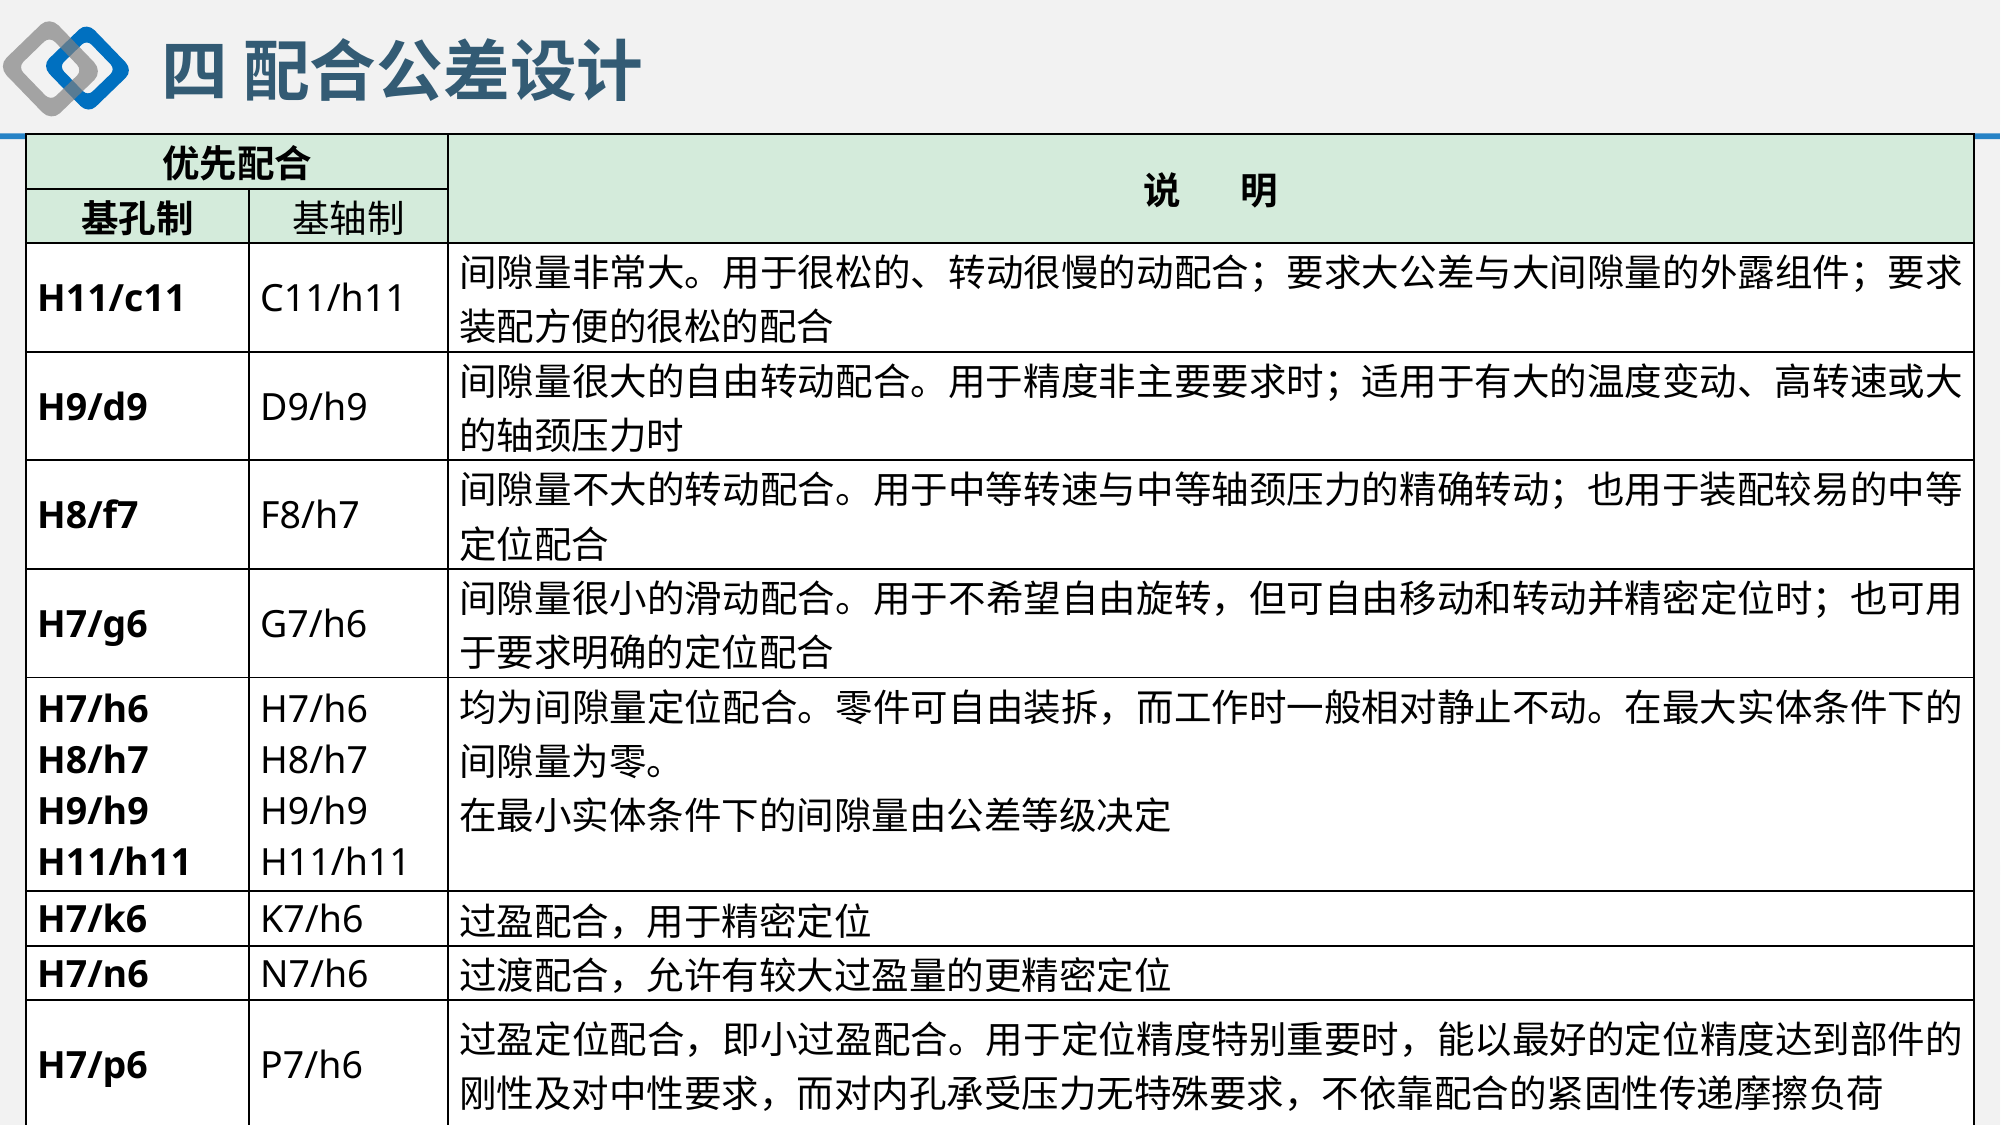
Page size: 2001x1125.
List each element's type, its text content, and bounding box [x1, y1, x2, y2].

table_cell 过渡配合，允许有较大过盈量的更精密定位 [449, 947, 1973, 999]
table_header 说 明 [449, 135, 1973, 242]
table_cell H7/g6 [27, 570, 248, 677]
table_cell H7/h6 H8/h7 H9/h9 H11/h11 [27, 678, 248, 890]
table_cell H9/d9 [27, 353, 248, 459]
table_cell D9/h9 [250, 353, 447, 459]
table_cell H8/f7 [27, 461, 248, 568]
text_box 四 配合公差设计 [146, 0, 1038, 133]
table_cell K7/h6 [250, 892, 447, 945]
table_cell 均为间隙量定位配合。零件可自由装拆，而工作时一般相对静止不动。在最大实体条件下的间隙量为零。 在最小实体条件下的间隙量由公差等级决定 [449, 678, 1973, 890]
table_cell N7/h6 [250, 947, 447, 999]
table_cell 间隙量很大的自由转动配合。用于精度非主要要求时；适用于有大的温度变动、高转速或大的轴颈压力时 [449, 353, 1973, 459]
table_cell H11/c11 [27, 244, 248, 351]
table_cell 间隙量非常大。用于很松的、转动很慢的动配合；要求大公差与大间隙量的外露组件；要求装配方便的很松的配合 [449, 244, 1973, 351]
table_cell 间隙量很小的滑动配合。用于不希望自由旋转，但可自由移动和转动并精密定位时；也可用于要求明确的定位配合 [449, 570, 1973, 677]
table_cell 间隙量不大的转动配合。用于中等转速与中等轴颈压力的精确转动；也用于装配较易的中等定位配合 [449, 461, 1973, 568]
table_cell G7/h6 [250, 570, 447, 677]
table_cell F8/h7 [250, 461, 447, 568]
table_cell 基轴制 [250, 190, 447, 242]
table_cell H7/h6 H8/h7 H9/h9 H11/h11 [250, 678, 447, 890]
table_cell 基孔制 [27, 190, 248, 242]
table_cell H7/p6 [27, 1001, 248, 1125]
table_cell H7/n6 [27, 947, 248, 999]
table_cell P7/h6 [250, 1001, 447, 1125]
table_cell H7/k6 [27, 892, 248, 945]
table_cell C11/h11 [250, 244, 447, 351]
table_cell 过盈配合，用于精密定位 [449, 892, 1973, 945]
table_header 优先配合 [27, 135, 447, 188]
table_cell 过盈定位配合，即小过盈配合。用于定位精度特别重要时，能以最好的定位精度达到部件的刚性及对中性要求，而对内孔承受压力无特殊要求，不依靠配合的紧固性传递摩擦负荷 [449, 1001, 1973, 1125]
